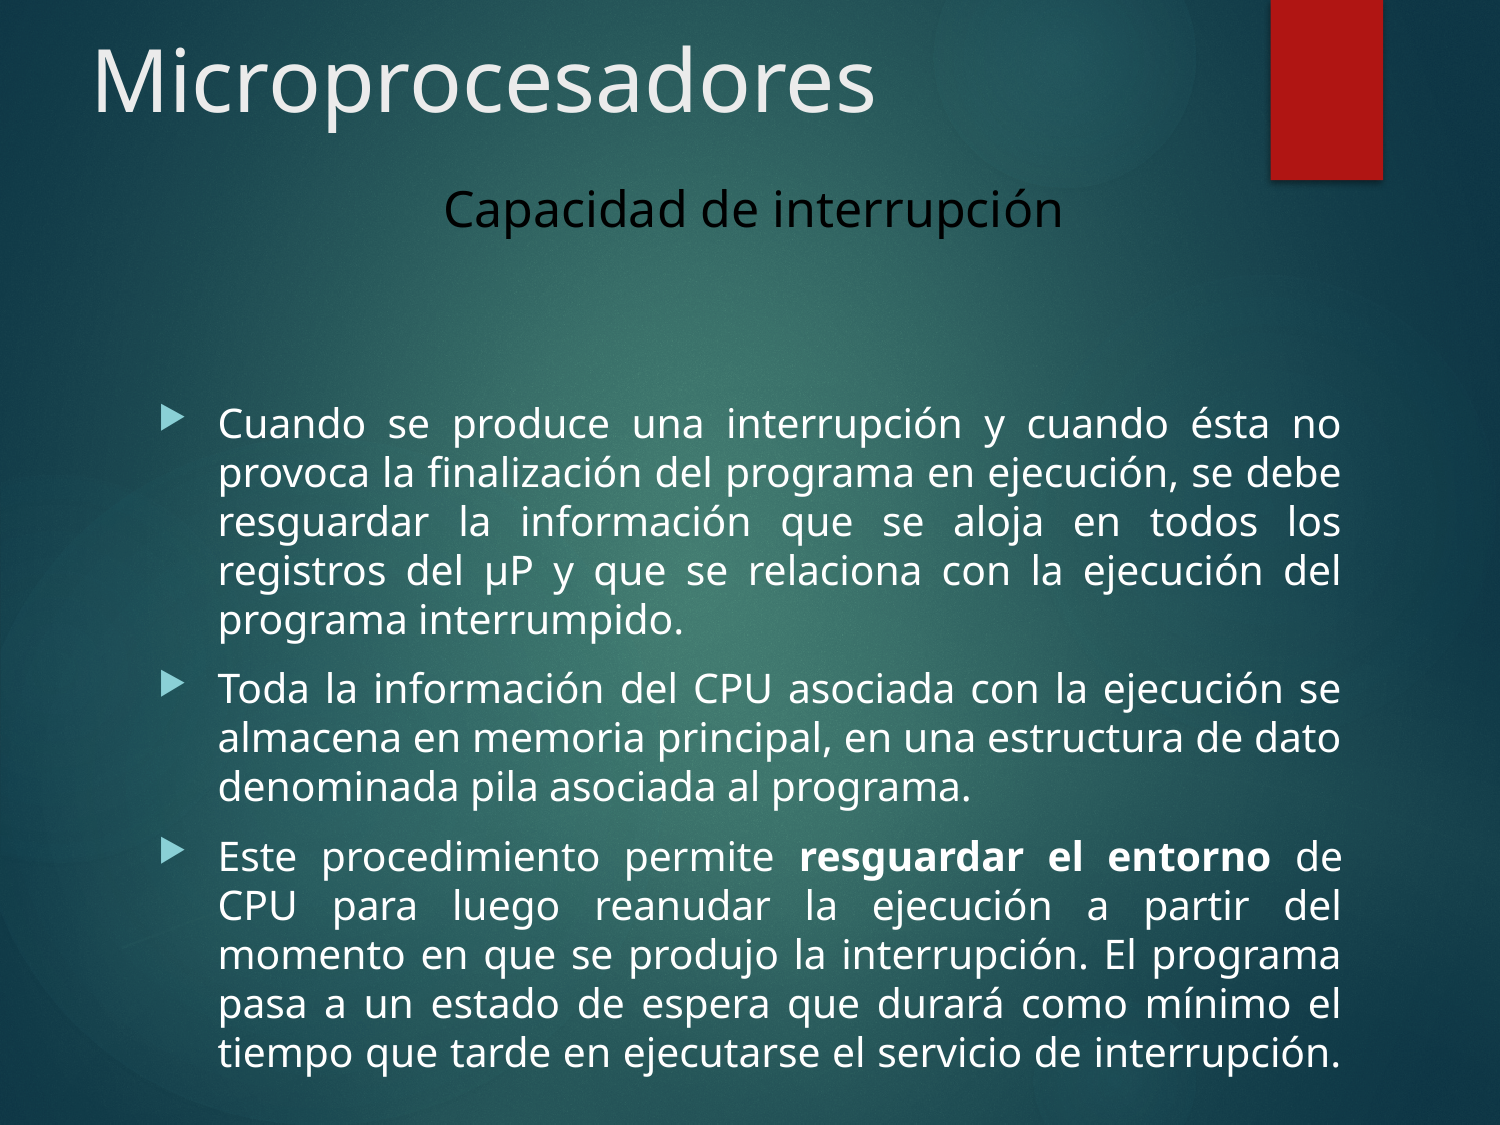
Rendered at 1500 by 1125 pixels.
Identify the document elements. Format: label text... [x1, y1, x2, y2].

list Cuando se produce una interrupción y cuando ésta no provoca la finalización del programa en ejecución, se debe resguardar la información que se aloja en todos los registros del μP y que se relaciona con la ejecución del programa interrumpido. Toda la información del CPU asociada con la ejecución se almacena en memoria principal, en una estructura de dato denominada pila asociada al programa. Este procedimiento permite resguardar el entorno de CPU para luego reanudar la ejecución a partir del momento en que se produjo la interrupción. El programa pasa a un estado de espera que durará como mínimo el tiempo que tarde en ejecutarse el servicio de interrupción. [143, 389, 1359, 1121]
title Microprocesadores [75, 17, 1425, 170]
text_box Capacidad de interrupción [50, 170, 1457, 245]
